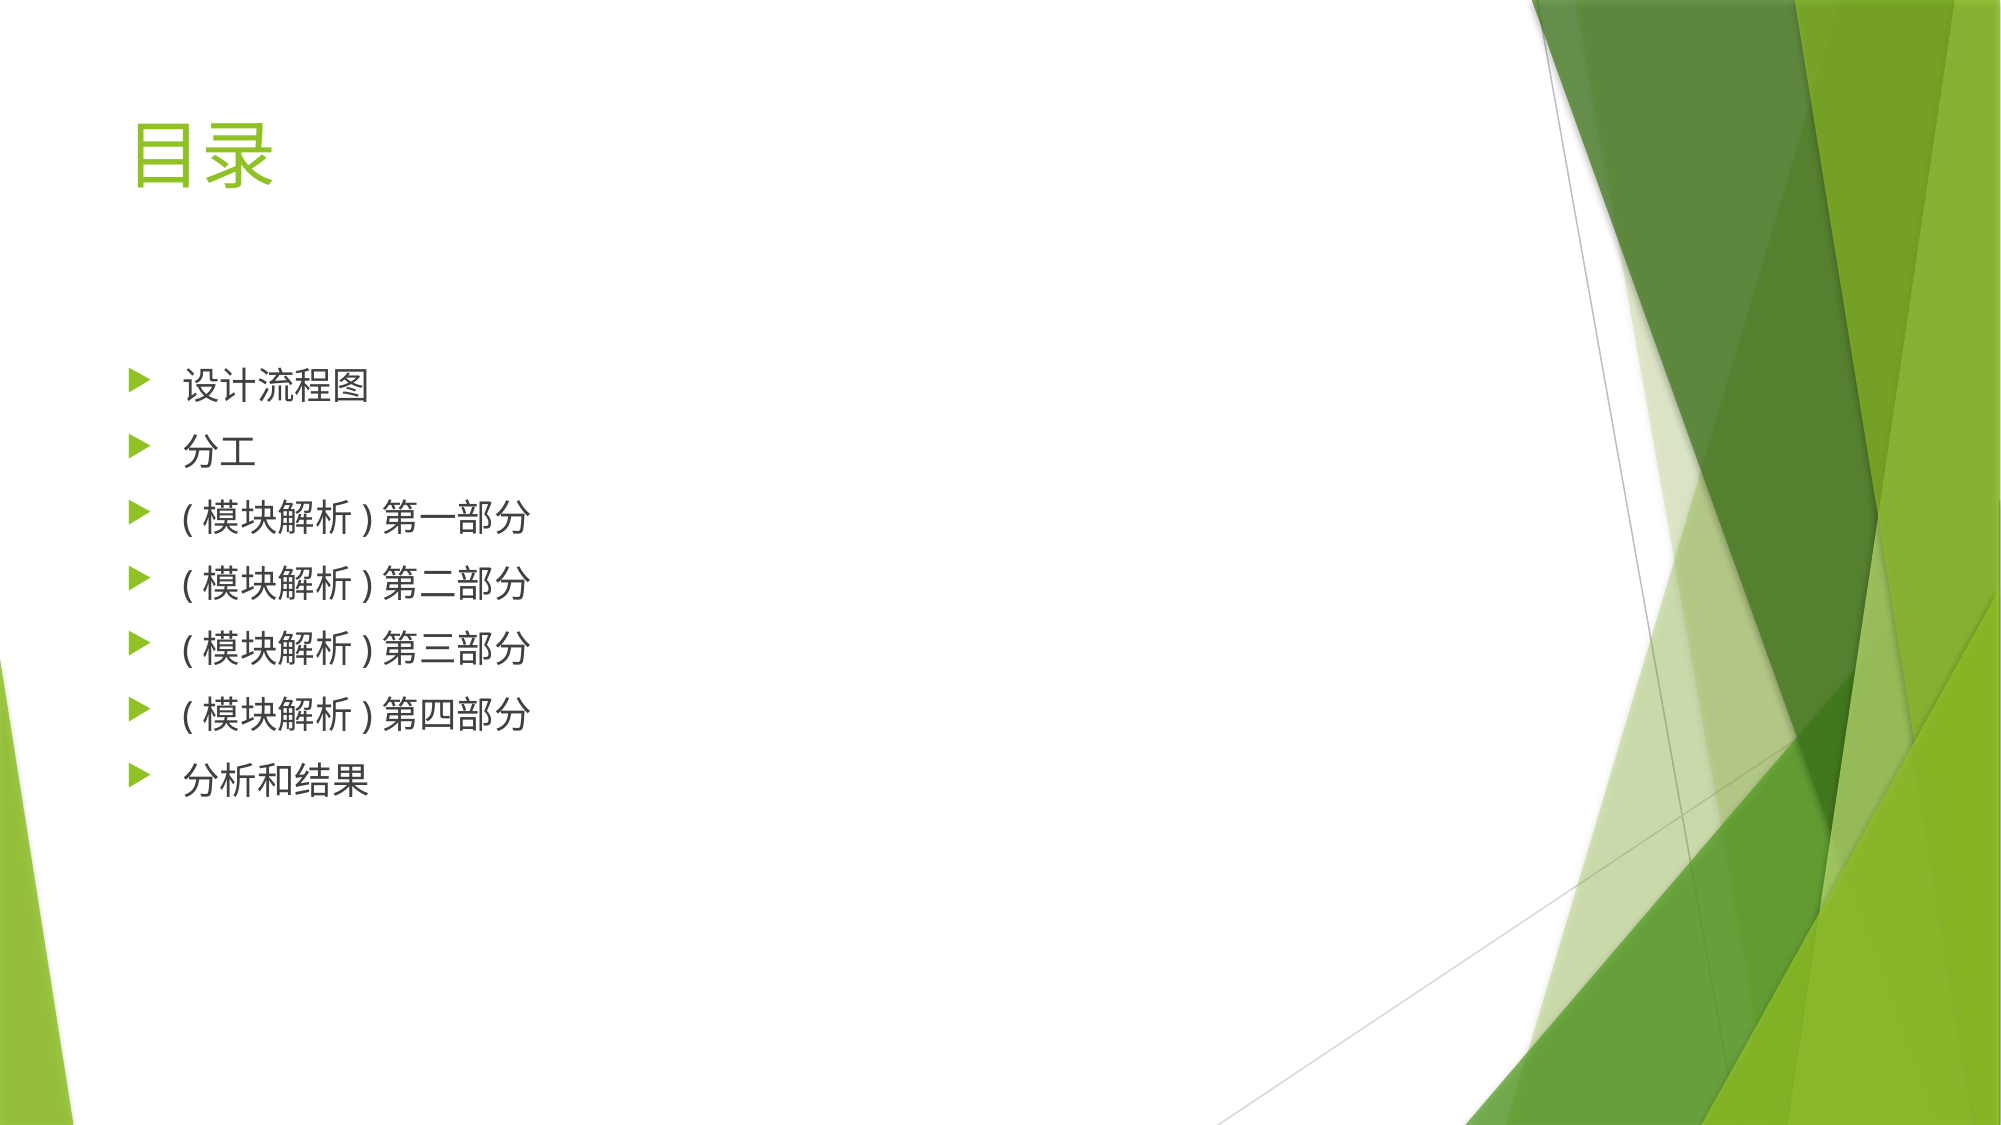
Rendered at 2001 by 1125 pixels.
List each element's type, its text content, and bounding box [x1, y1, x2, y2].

list 设计流程图 分工 (模块解析)第一部分 (模块解析)第二部分 (模块解析)第三部分 (模块解析)第四部分 分析和结果 [111, 354, 1522, 992]
title 目录 [111, 99, 1522, 317]
